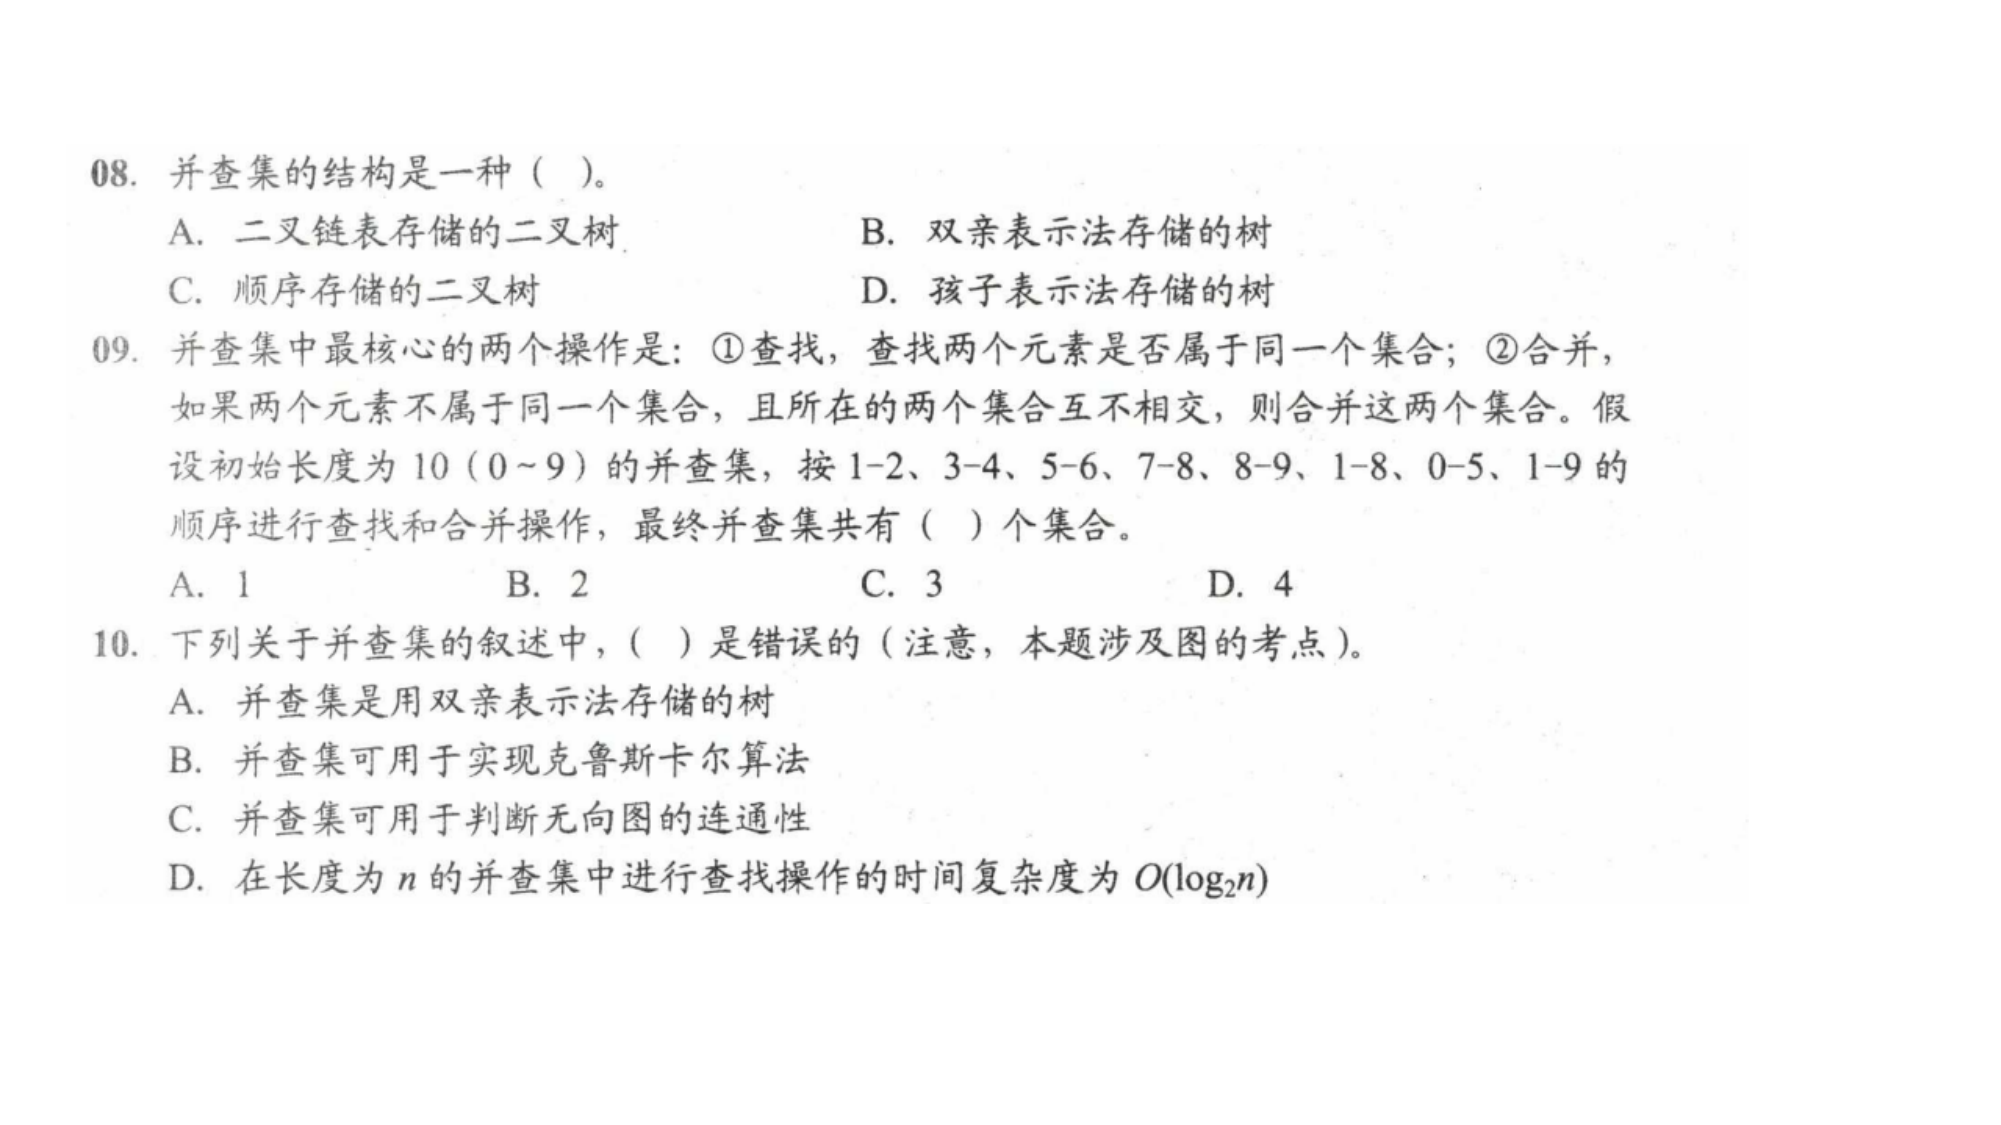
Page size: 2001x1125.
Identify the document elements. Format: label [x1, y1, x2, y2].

picture [66, 144, 1749, 904]
